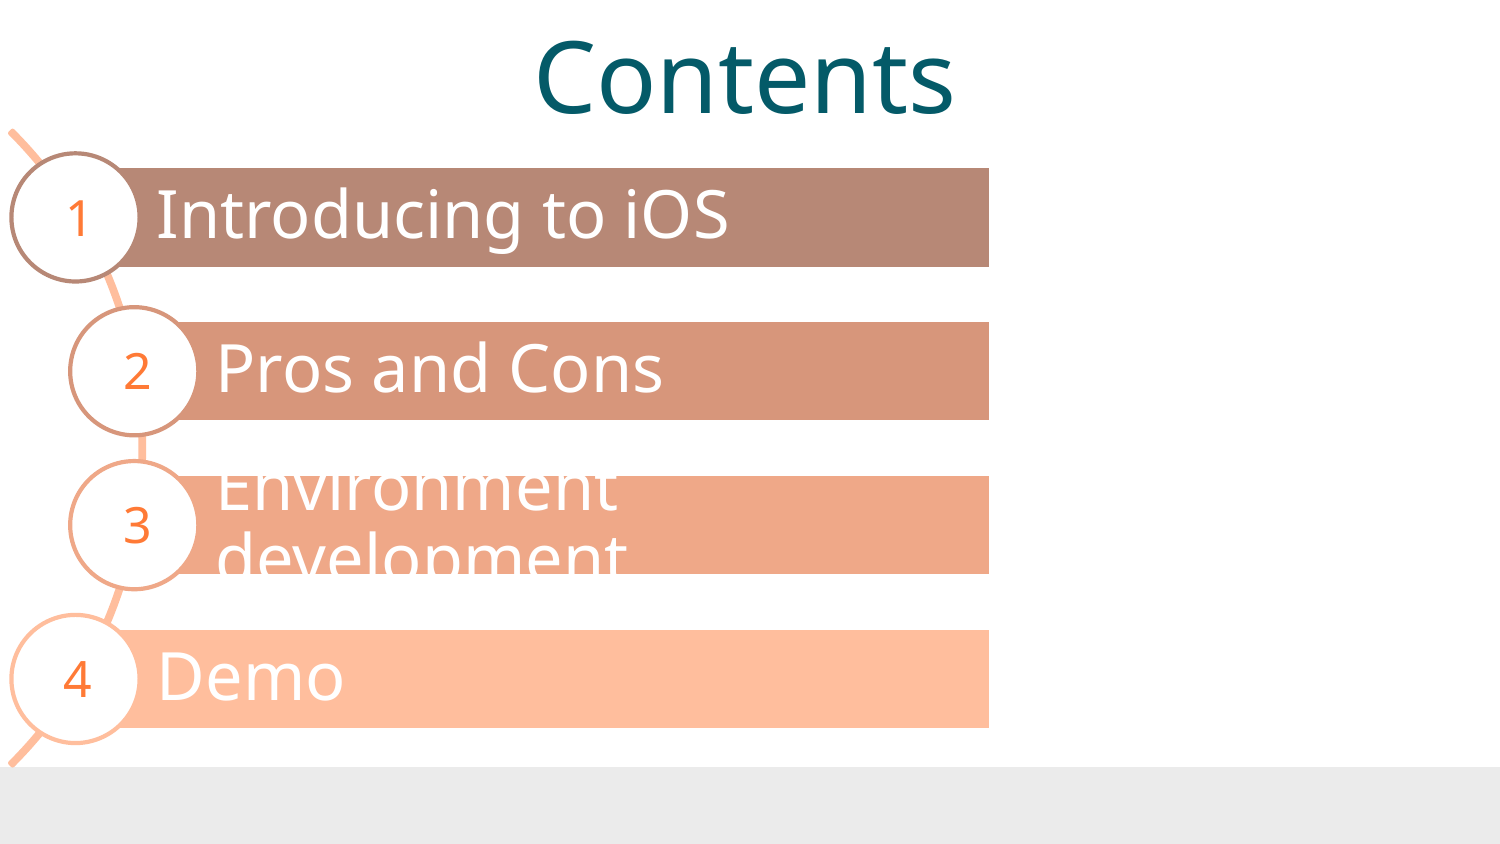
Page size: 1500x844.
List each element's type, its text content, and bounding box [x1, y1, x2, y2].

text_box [0, 114, 1001, 782]
title Contents [113, 31, 1377, 115]
